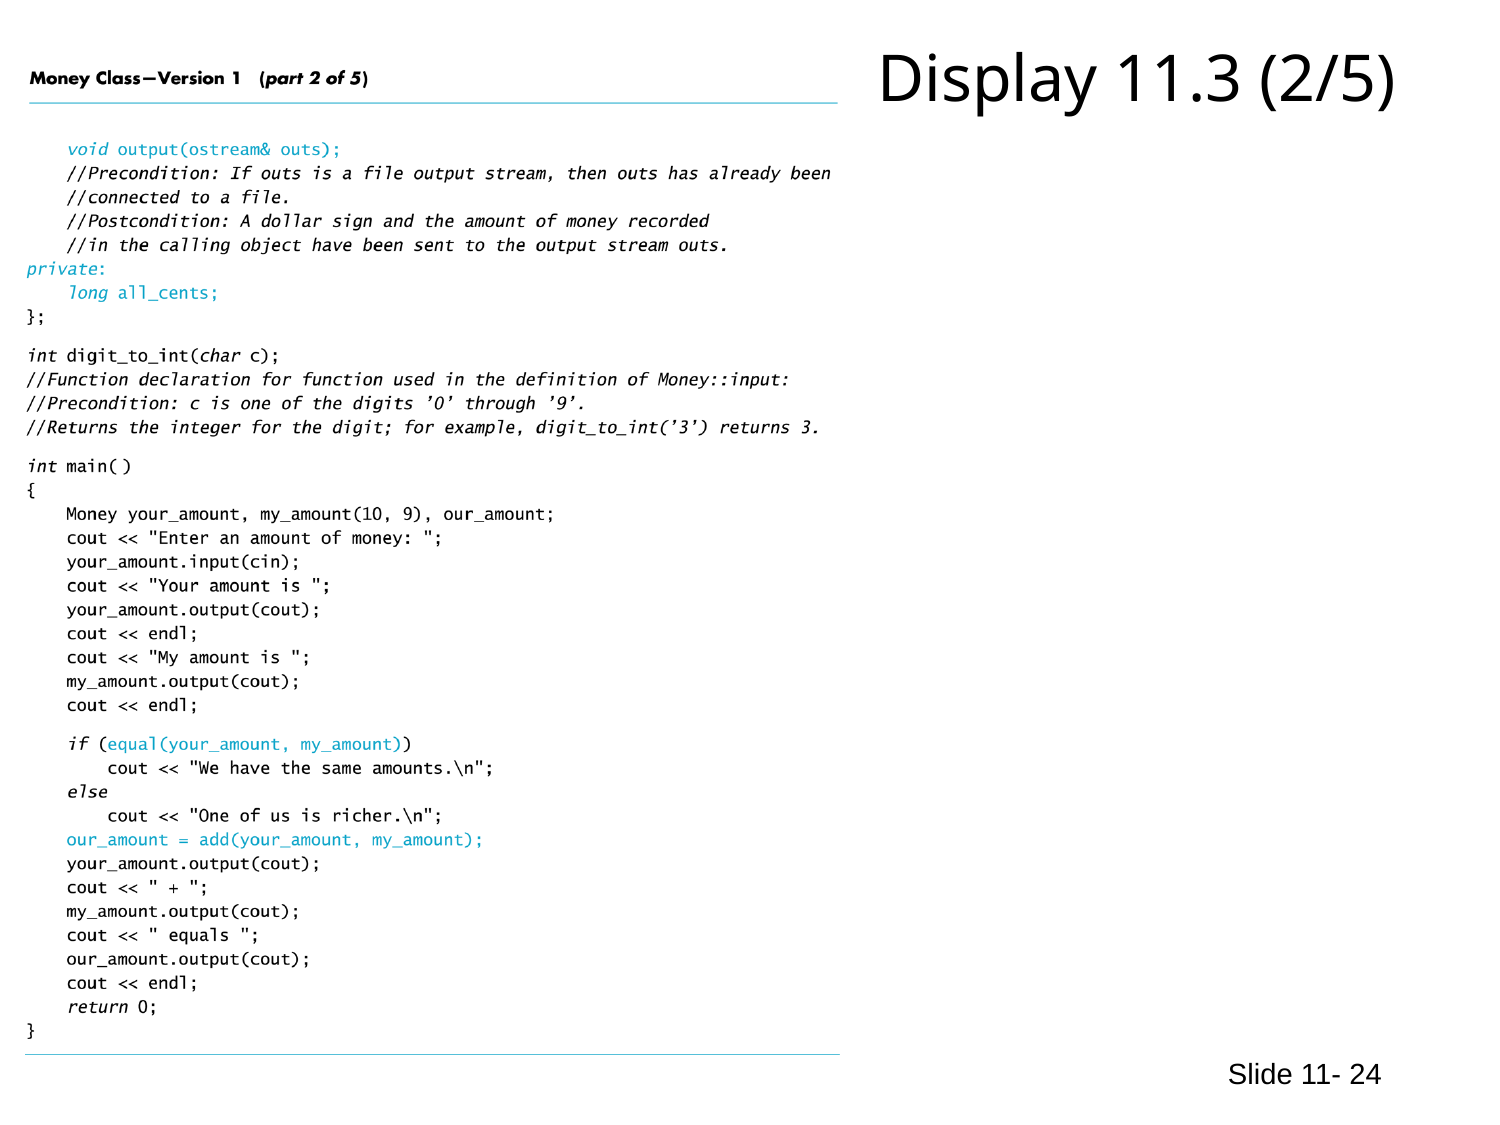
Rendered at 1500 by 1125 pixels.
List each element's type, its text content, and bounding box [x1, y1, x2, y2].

title Display 11.3 (2/5) [862, 37, 1488, 201]
slide_number Slide 11- 24 [1059, 1042, 1397, 1103]
picture [25, 67, 840, 1055]
